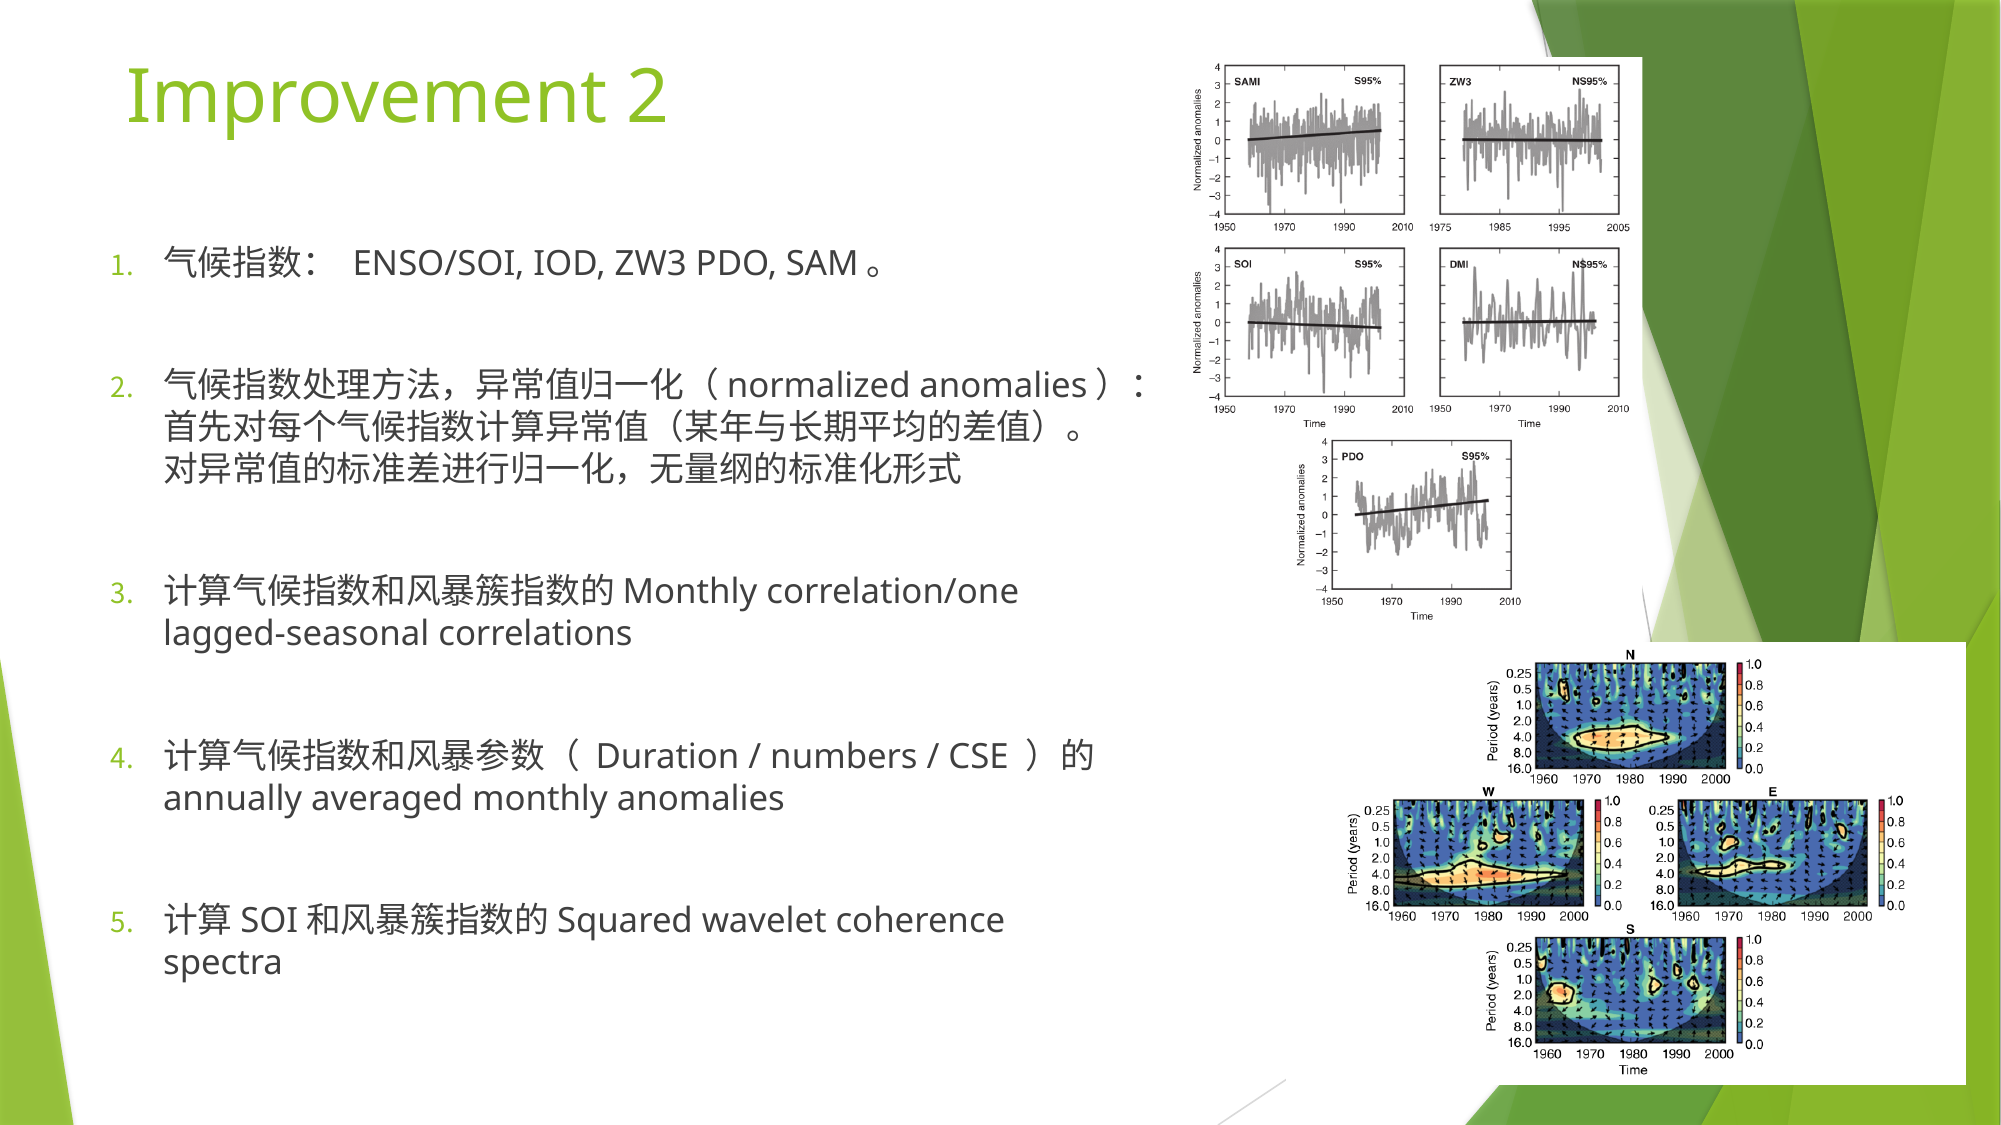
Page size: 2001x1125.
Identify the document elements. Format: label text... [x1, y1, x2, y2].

title Improvement 2 [111, 39, 1522, 155]
picture [1285, 641, 1966, 1086]
list 气候指数： ENSO/SOI, IOD, ZW3 PDO, SAM。 气候指数处理方法，异常值归一化（normalized anomalies）：首先对每个气候指数计算异常值（某年与长期平均的差值）。对异常值的标准差进行归一化，无量纲的标准化形式 计算气候指数和风暴簇指数的Monthly correlation/one lagged-seasonal correlations 计算气候指数和风暴参数（ Duration / numbers / CSE ）的annually averaged monthly anomalies 计算SOI和风暴簇指数的Squared wavelet coherence spectra [95, 233, 1149, 1028]
picture [1178, 57, 1643, 631]
